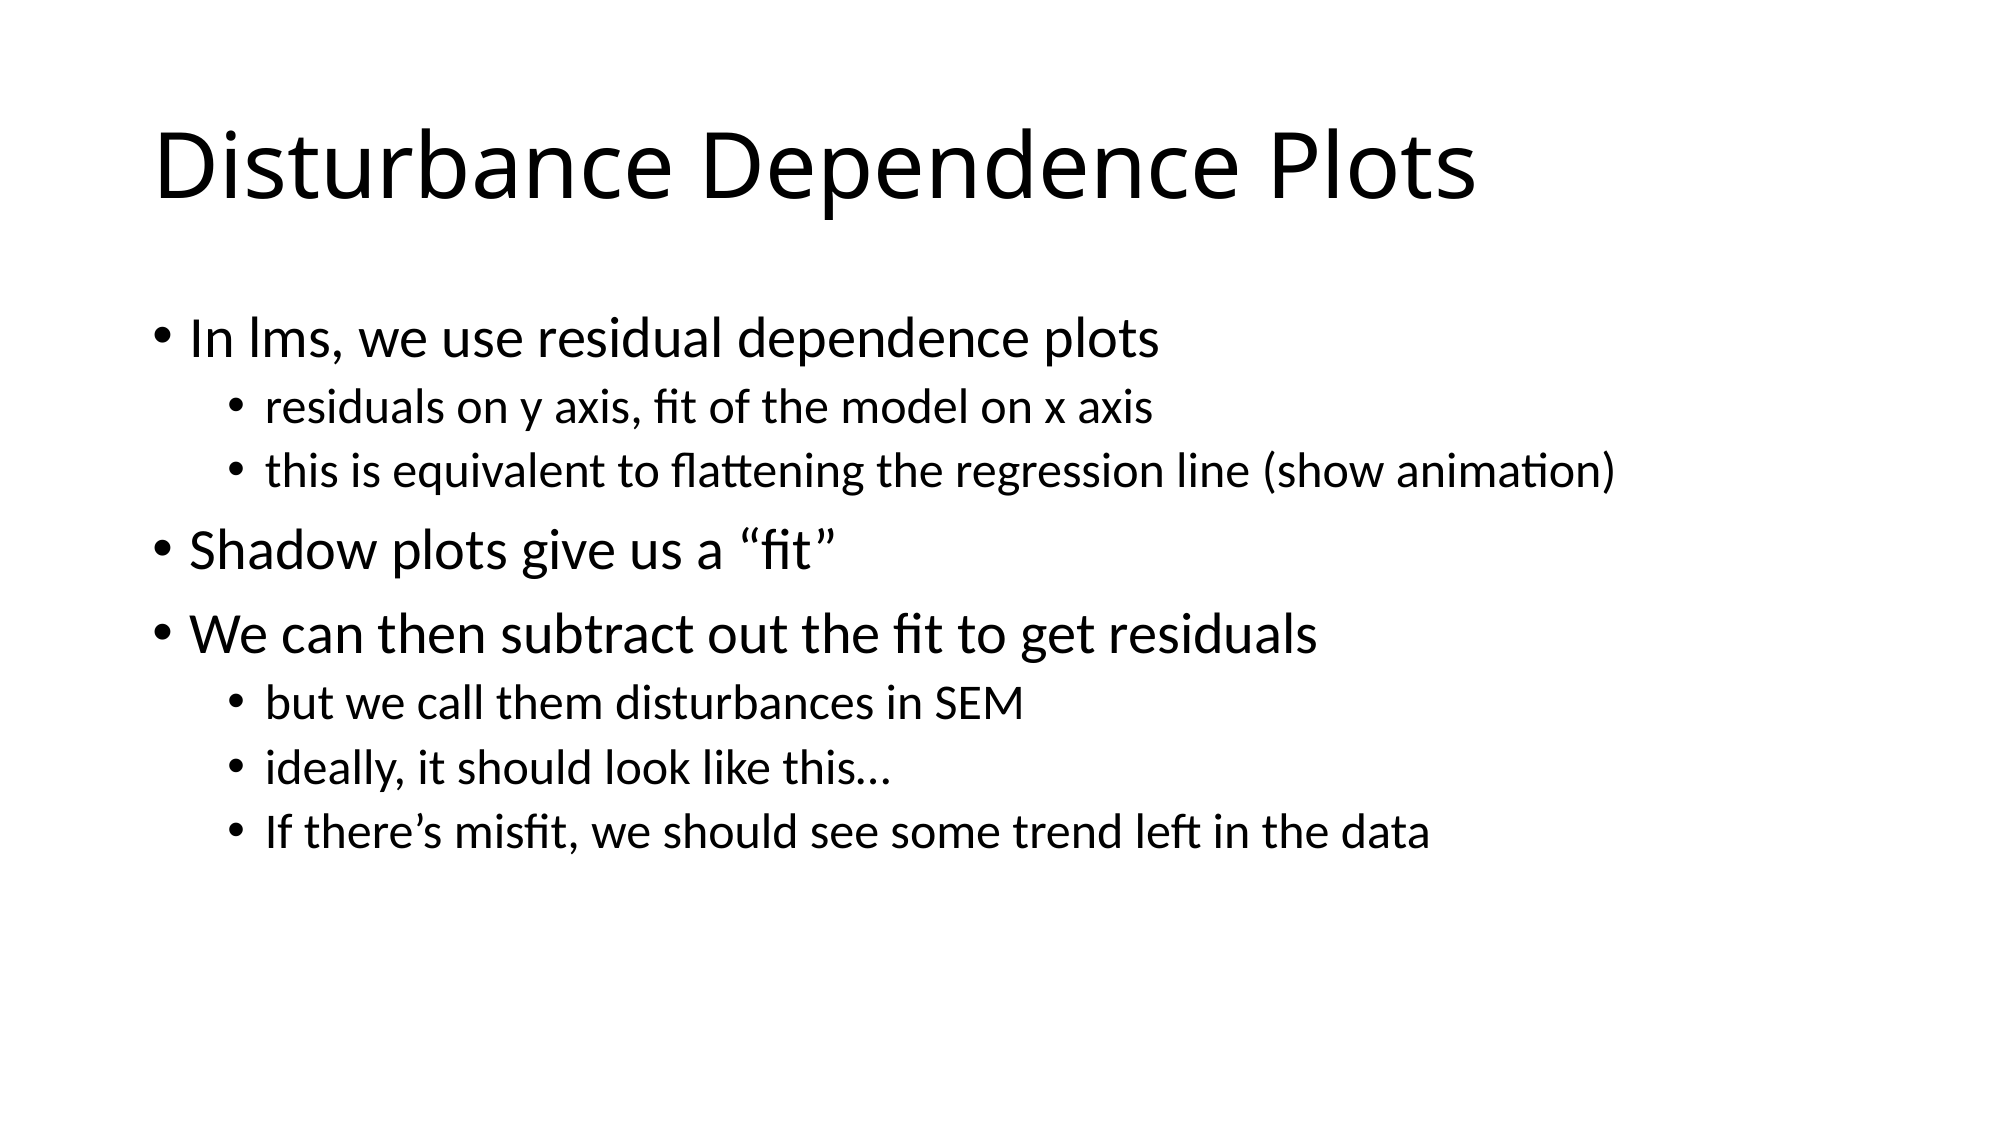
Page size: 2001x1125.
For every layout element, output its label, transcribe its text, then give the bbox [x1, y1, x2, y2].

title Disturbance Dependence Plots [137, 59, 1863, 278]
list In lms, we use residual dependence plots residuals on y axis, fit of the model on x axis this is equivalent to flattening the regression line (show animation) Shadow plots give us a “fit” We can then subtract out the fit to get residuals but we call them disturbances in SEM ideally, it should look like this… If there’s misfit, we should see some trend left in the data [137, 299, 1863, 1014]
